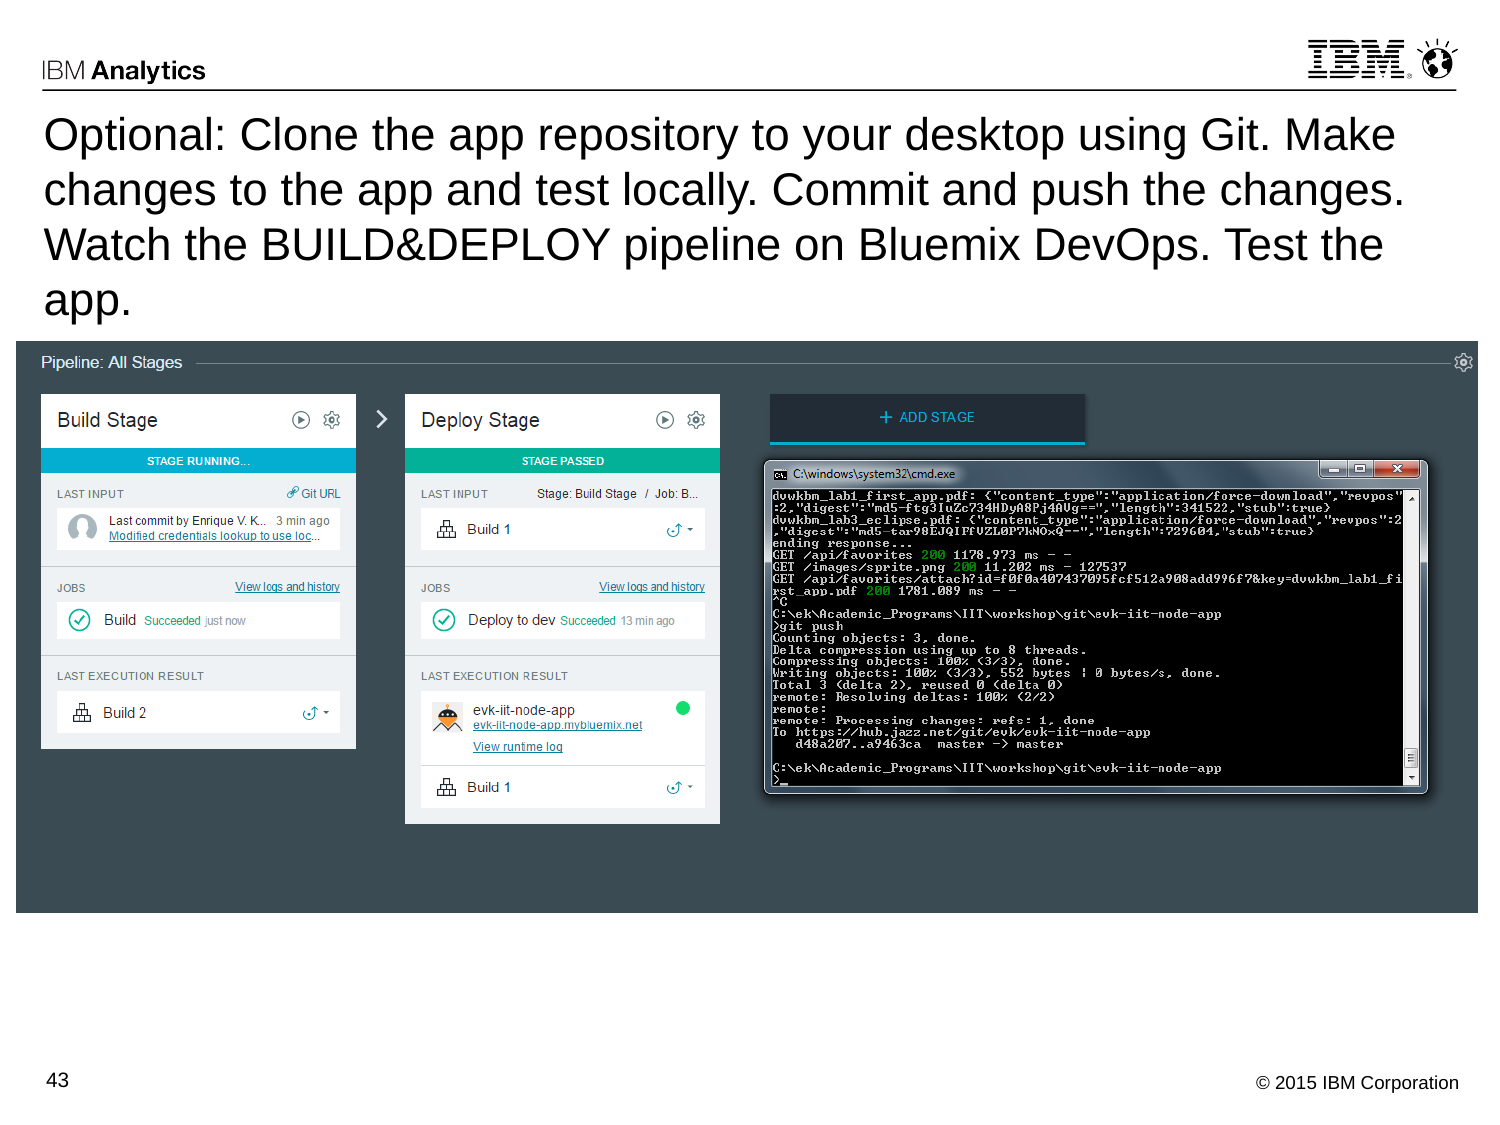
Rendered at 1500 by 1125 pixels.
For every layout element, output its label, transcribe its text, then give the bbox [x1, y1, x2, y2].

picture [16, 340, 1478, 914]
picture [1294, 24, 1469, 91]
picture [24, 42, 224, 99]
title Optional: Clone the app repository to your desktop using Git. Make changes to the app and test locally. Commit and push the changes. Watch the BUILD&DEPLOY pipeline on Bluemix DevOps. Test the app. [43, 97, 1446, 263]
